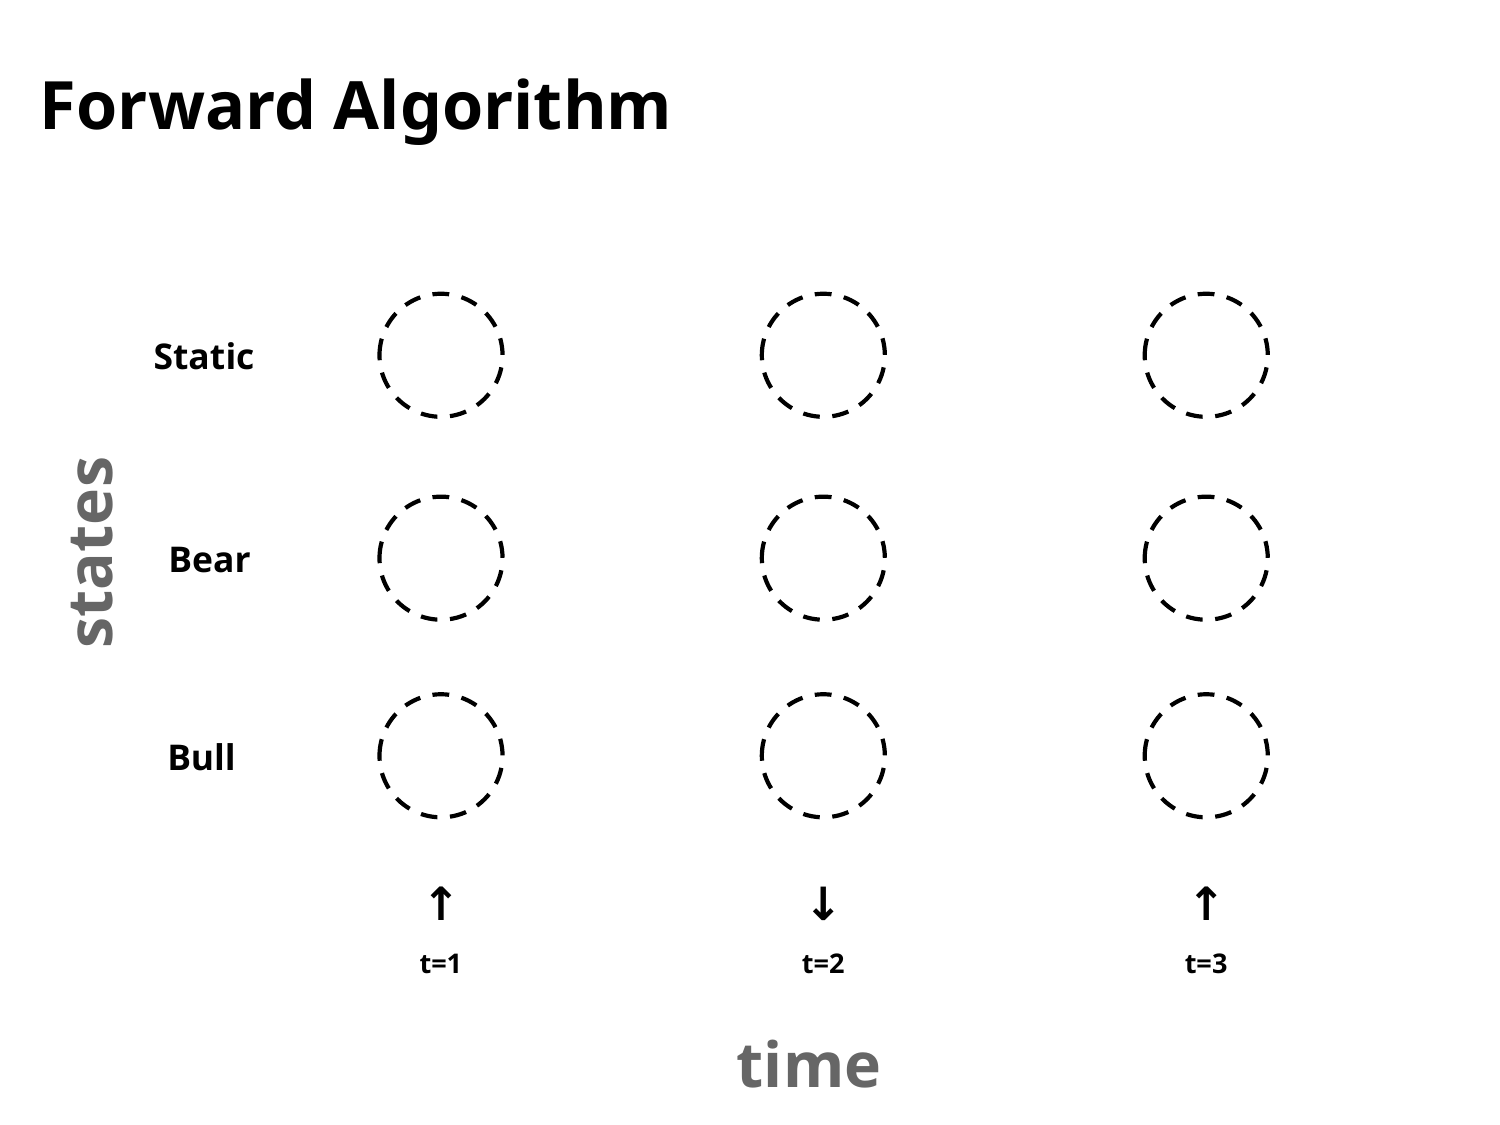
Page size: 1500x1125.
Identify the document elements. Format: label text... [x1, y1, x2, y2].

text_box ↑ [421, 874, 461, 930]
text_box [1144, 496, 1268, 620]
text_box time [736, 1024, 882, 1100]
text_box [1144, 694, 1268, 818]
text_box [379, 496, 503, 620]
text_box Bear [168, 536, 251, 580]
text_box [379, 293, 503, 417]
text_box [761, 496, 885, 620]
title Forward Algorithm [24, 18, 1451, 188]
text_box [1144, 293, 1268, 417]
text_box t=1 [419, 946, 463, 979]
text_box Static [153, 334, 255, 377]
text_box t=2 [801, 946, 845, 979]
text_box Bull [167, 734, 236, 778]
text_box ↓ [804, 874, 843, 930]
text_box ↑ [1187, 874, 1226, 930]
text_box [761, 694, 885, 818]
text_box [761, 293, 885, 417]
text_box [379, 694, 503, 818]
text_box states [50, 456, 126, 649]
text_box t=3 [1184, 946, 1228, 979]
